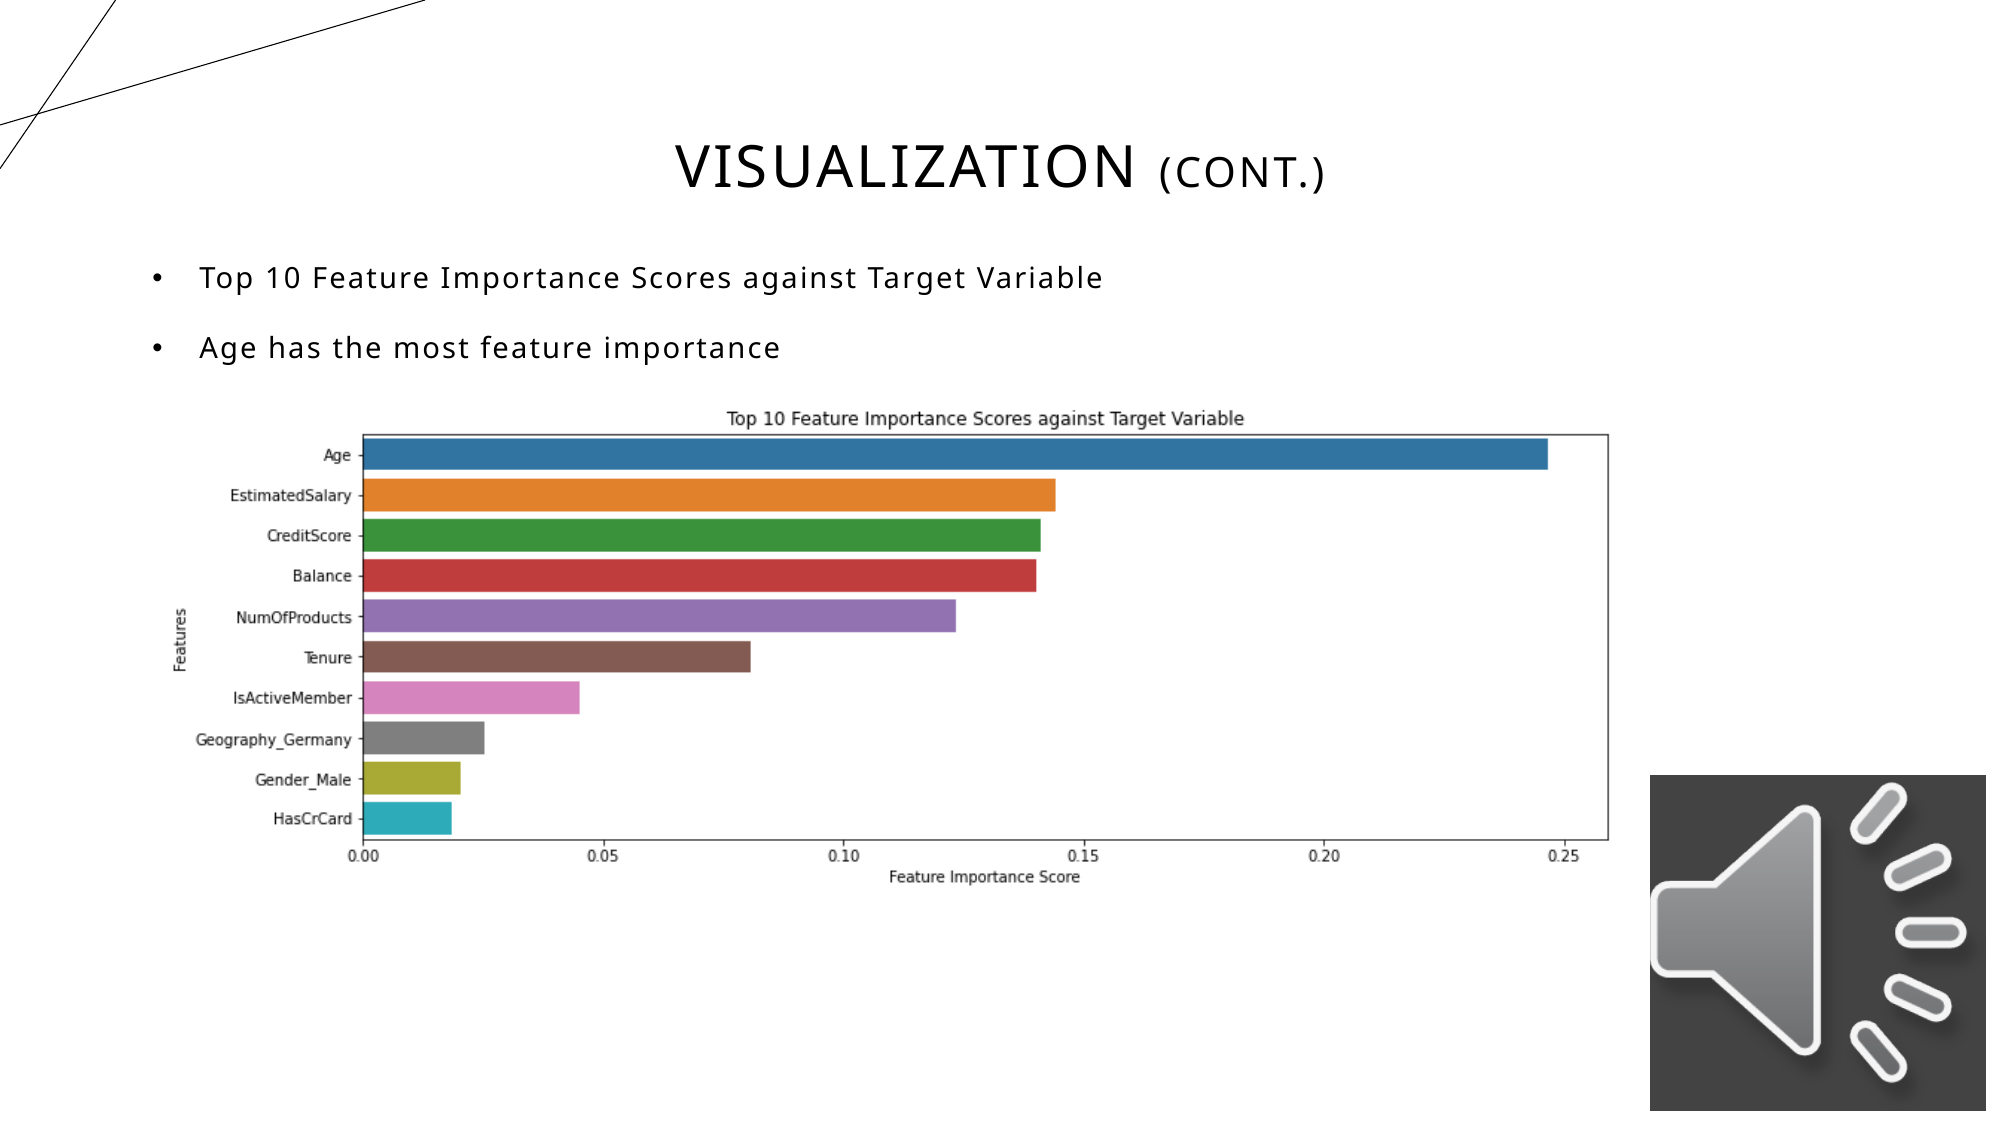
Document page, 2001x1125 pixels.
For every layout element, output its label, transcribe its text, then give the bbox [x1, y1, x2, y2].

text_box Top 10 Feature Importance Scores against Target Variable Age has the most feature importance [137, 217, 1847, 809]
picture [153, 400, 1627, 908]
title Visualization (CONT.) [137, 59, 1863, 278]
picture [1648, 773, 1987, 1112]
